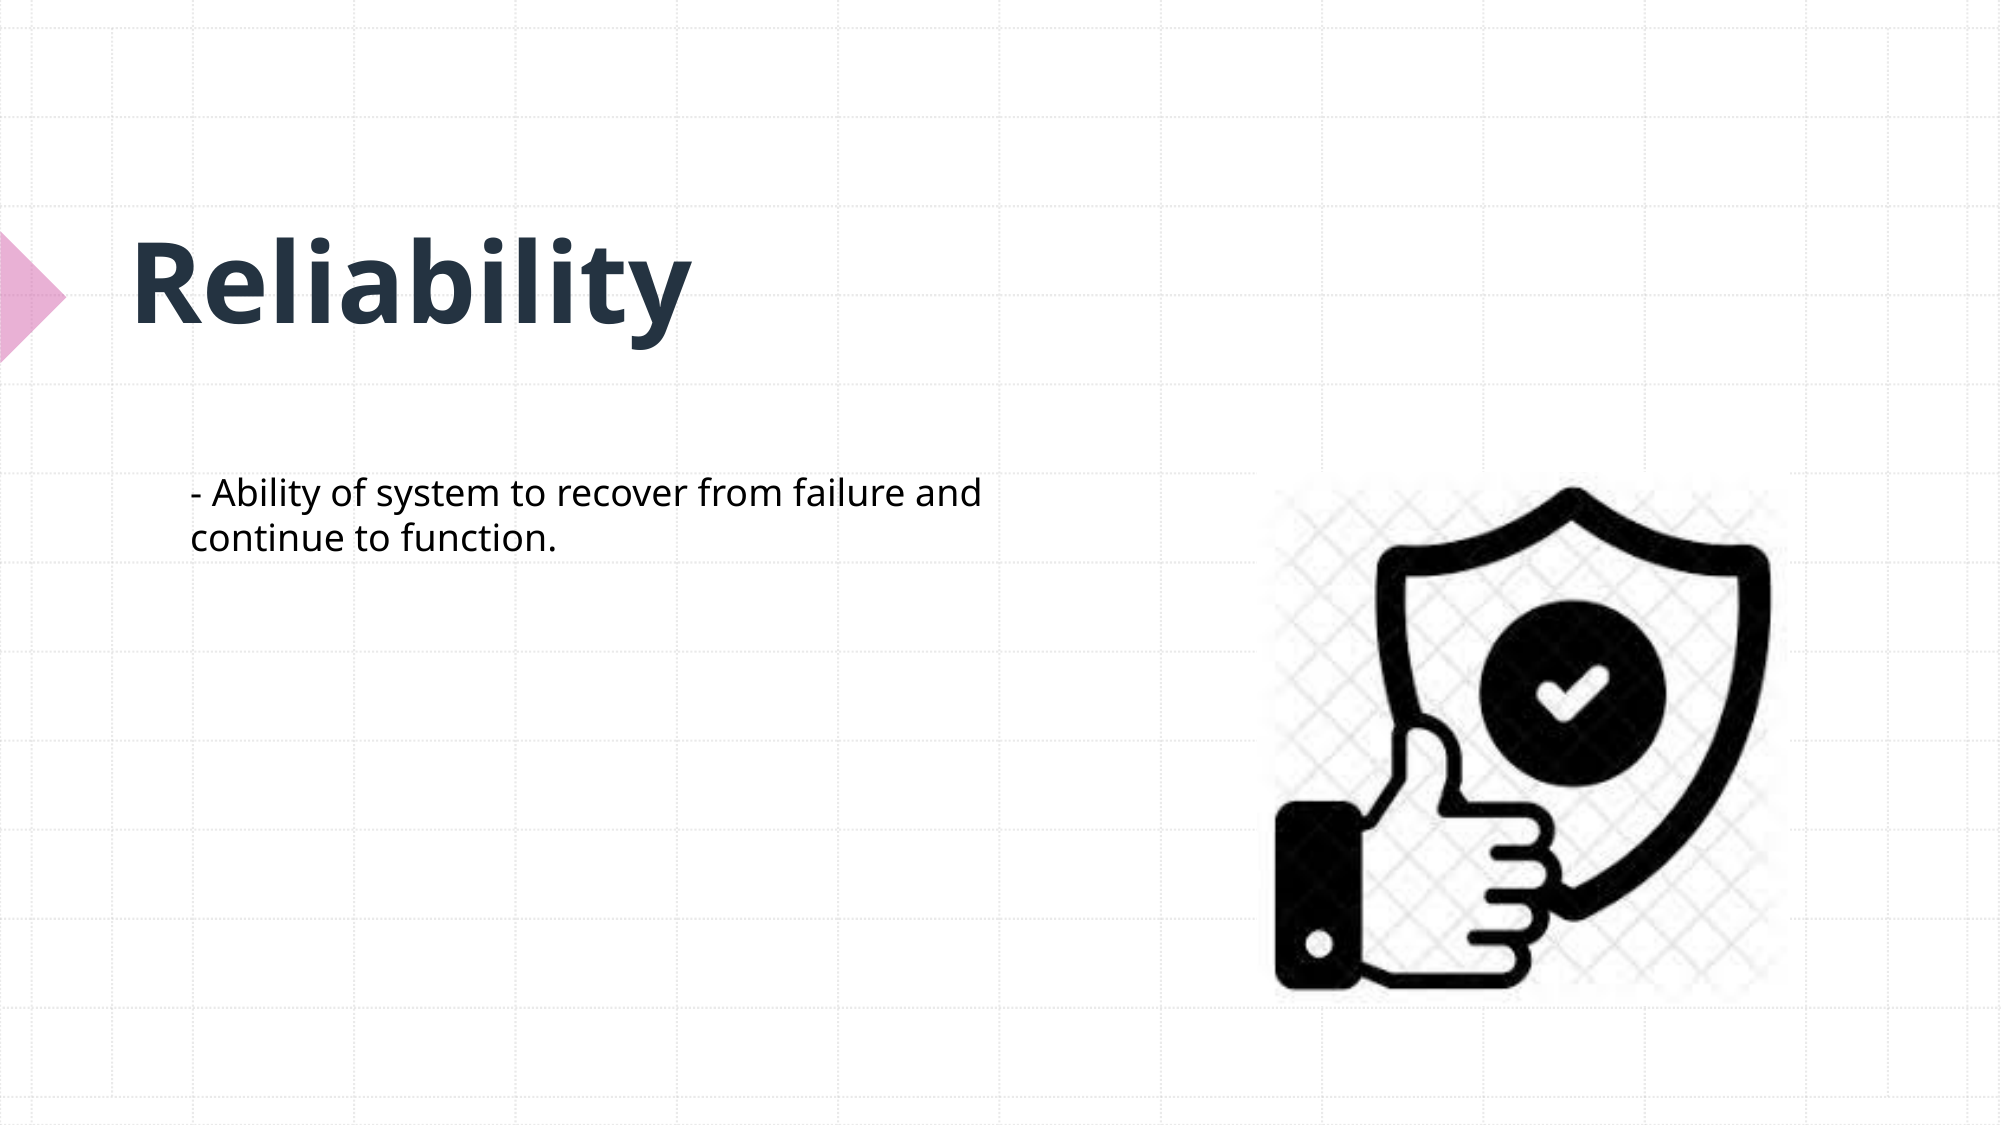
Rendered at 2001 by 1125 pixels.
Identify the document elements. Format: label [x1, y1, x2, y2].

text_box [0, 0, 2000, 1125]
picture [1257, 472, 1790, 1006]
